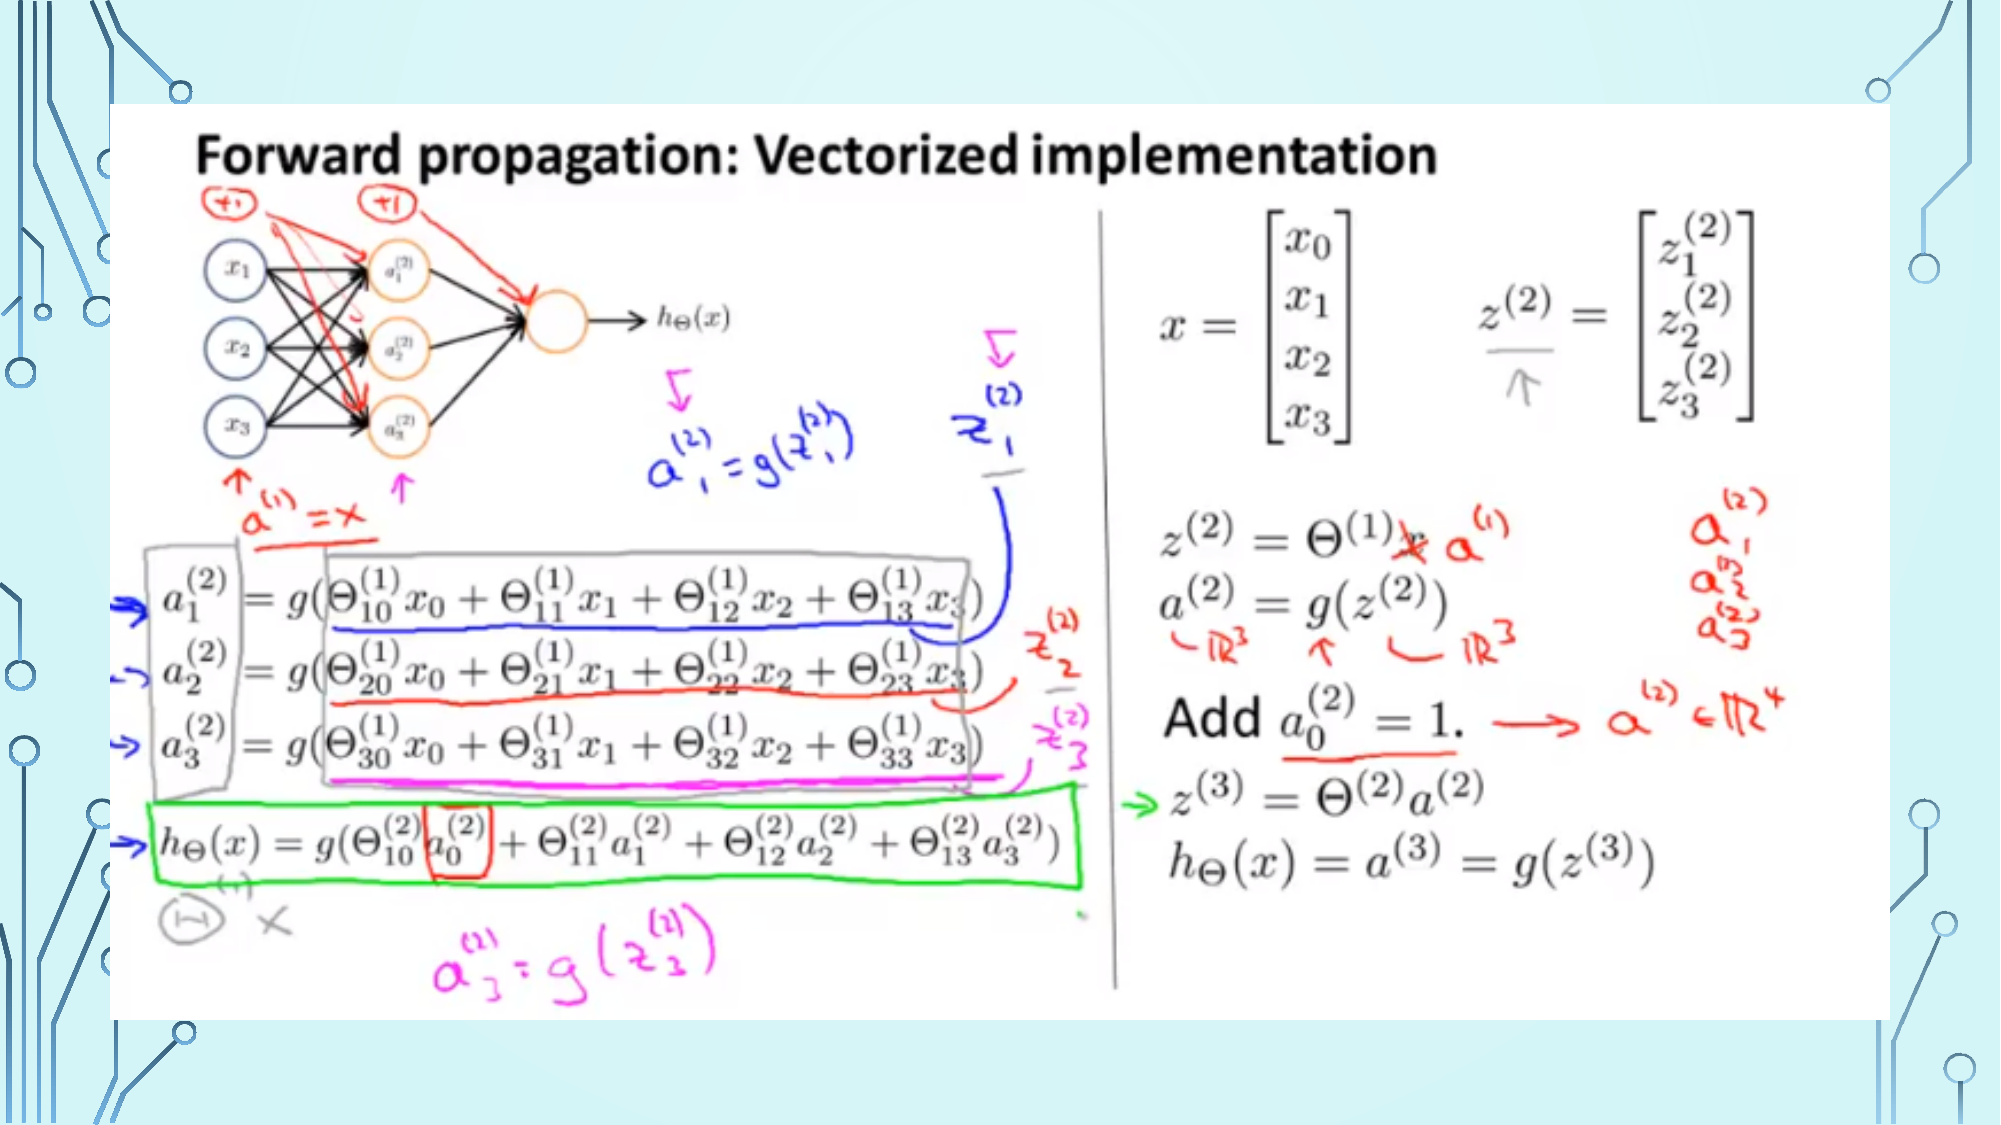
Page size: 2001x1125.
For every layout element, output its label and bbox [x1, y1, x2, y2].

picture [109, 104, 1890, 1021]
